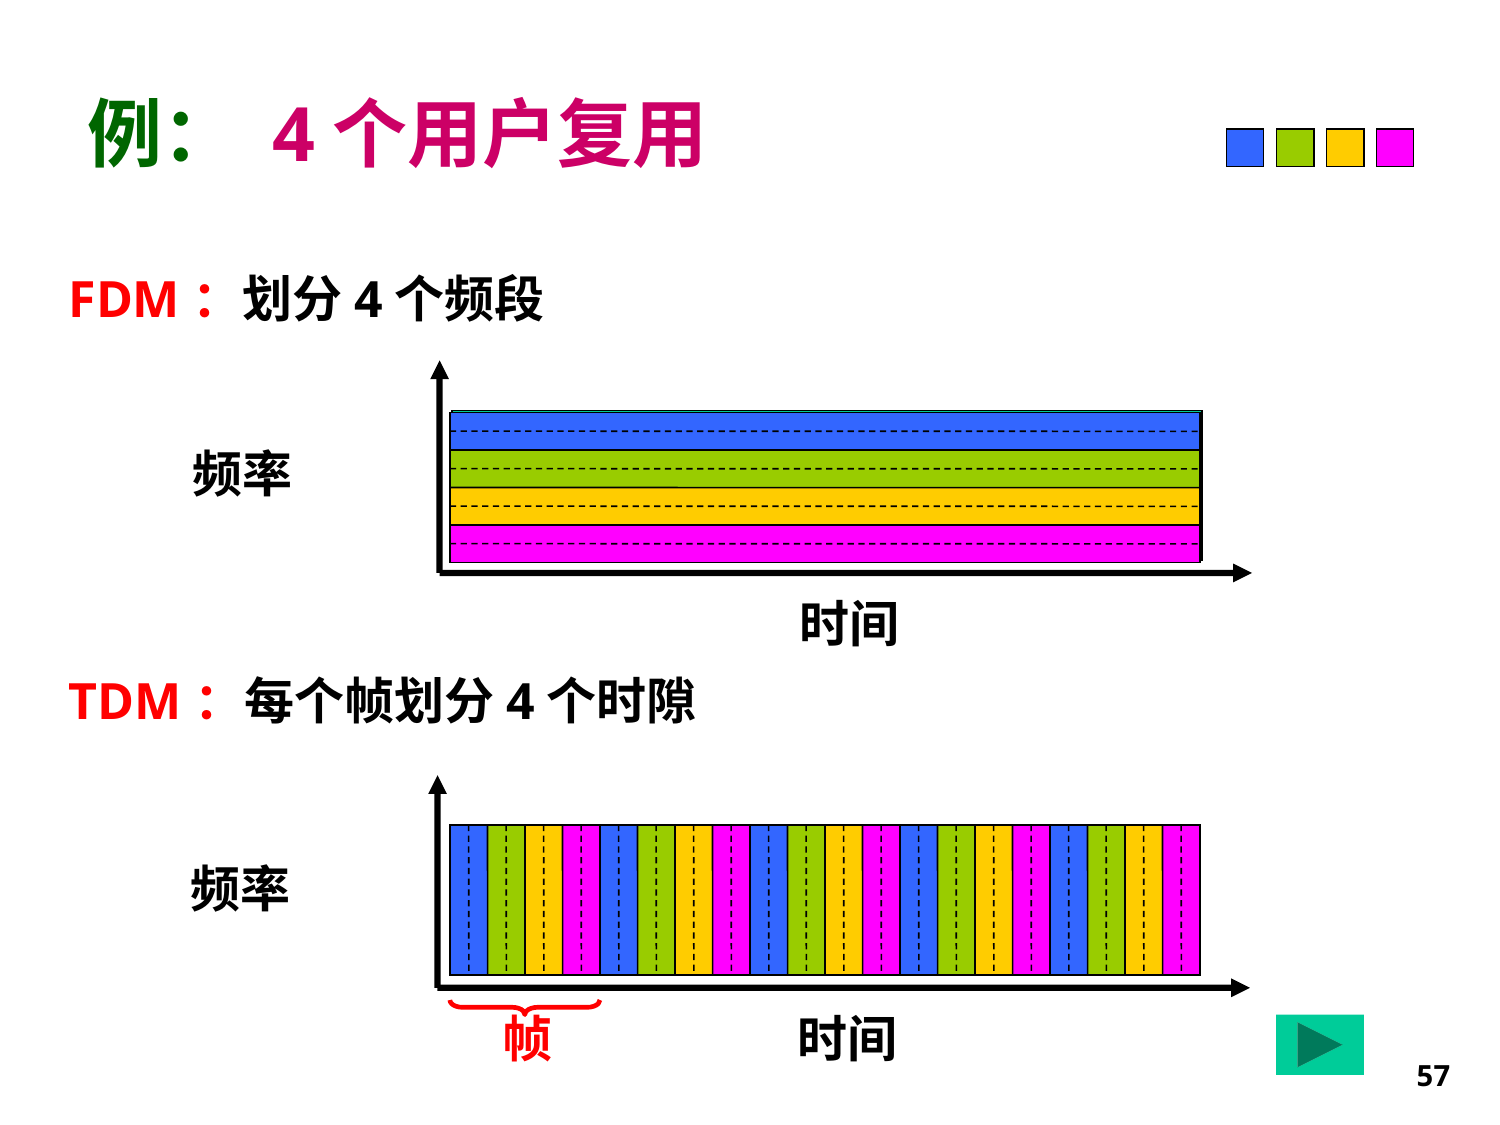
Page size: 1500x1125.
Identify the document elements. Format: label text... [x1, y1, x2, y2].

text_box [64, 260, 1253, 661]
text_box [449, 824, 468, 975]
text_box [1276, 1014, 1364, 1075]
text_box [468, 824, 1182, 975]
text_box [1182, 824, 1200, 975]
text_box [62, 662, 1250, 1076]
slide_number 57 [1362, 1050, 1466, 1125]
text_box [969, 31, 1414, 188]
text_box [449, 431, 1200, 544]
title 例： 4个用户复用 [72, 37, 1461, 225]
